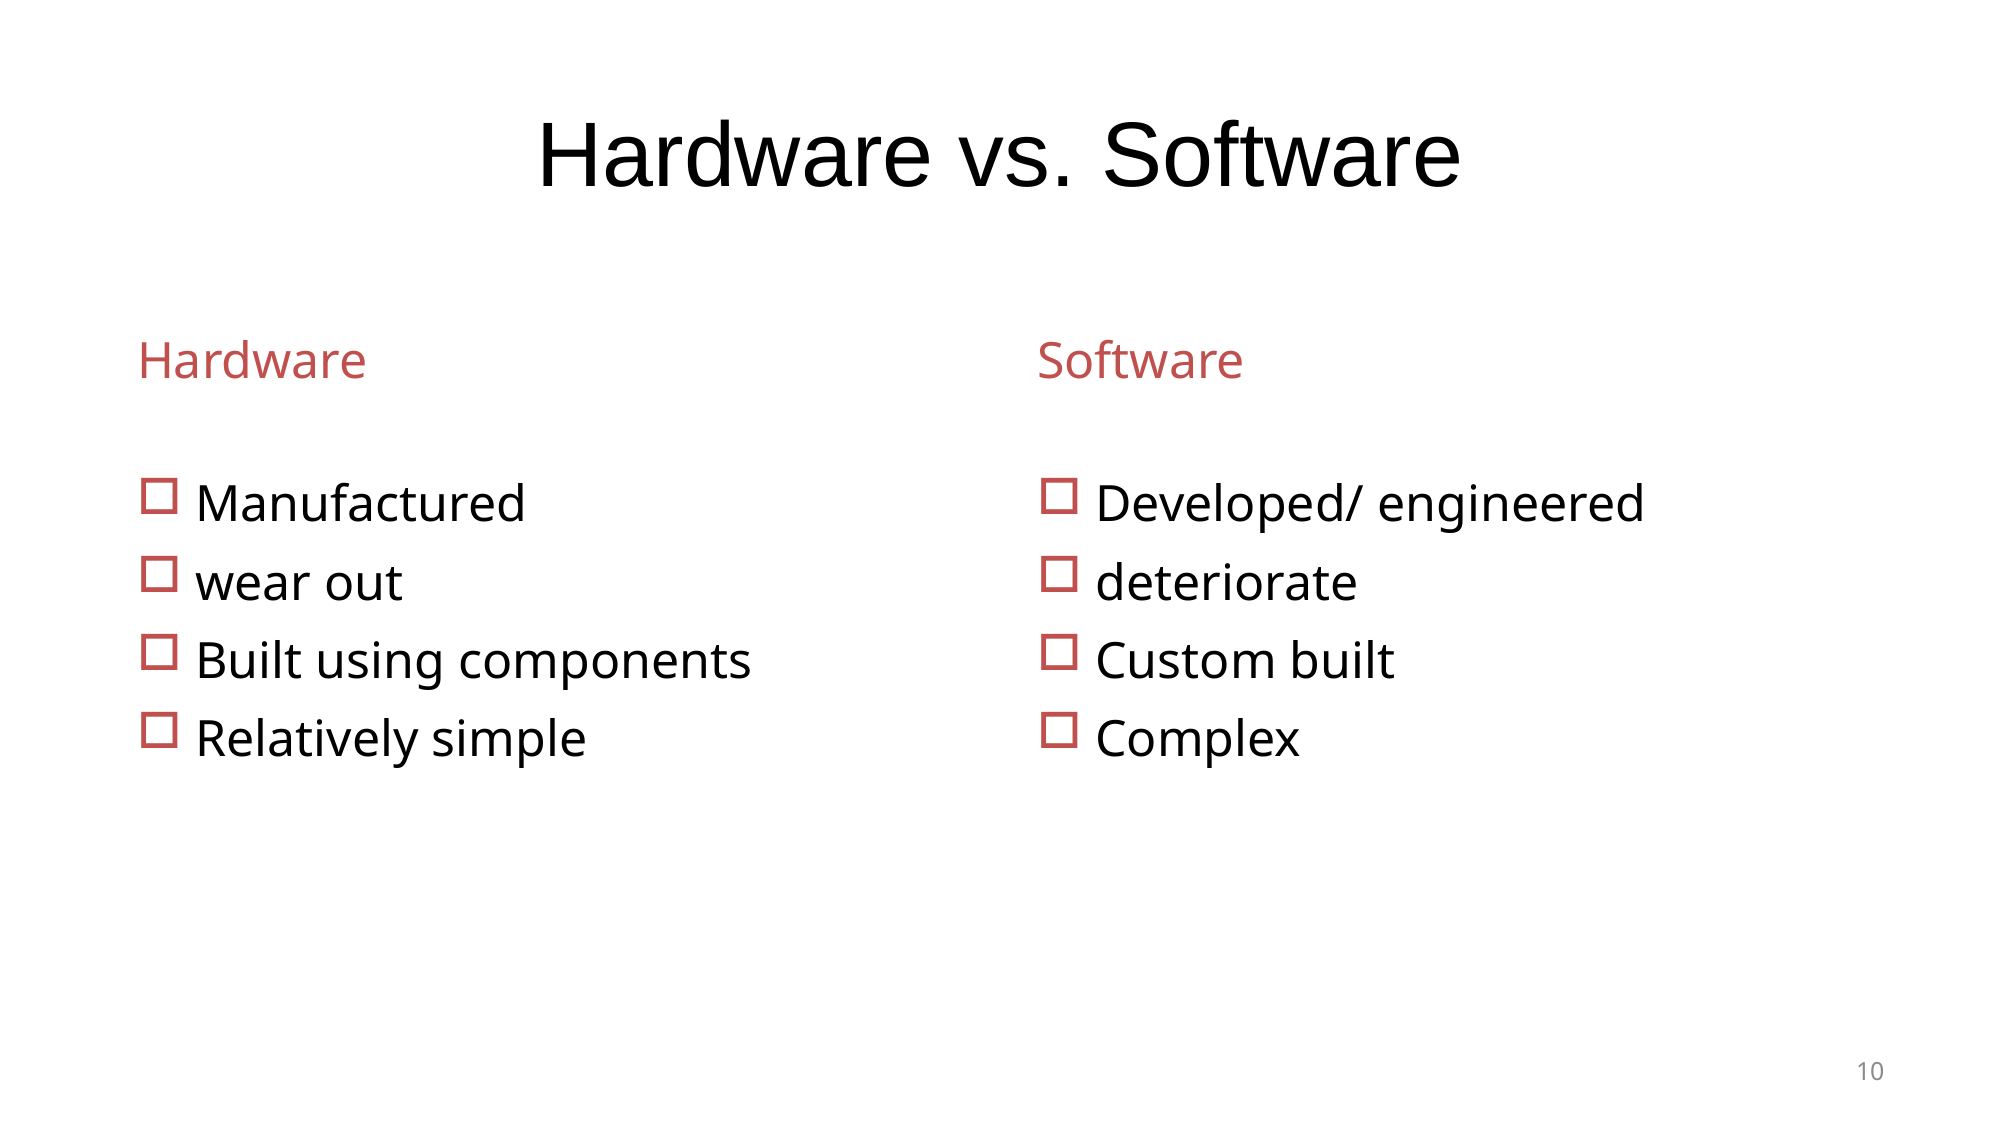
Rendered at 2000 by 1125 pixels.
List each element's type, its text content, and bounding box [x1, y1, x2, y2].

slide_number 10 [1432, 1042, 1900, 1103]
table_cell Manufactured wear out Built using components Relatively simple [37, 431, 937, 809]
table_header Software [937, 287, 1950, 431]
title Hardware vs. Software [125, 50, 1876, 250]
table_cell Developed/ engineered deteriorate Custom built Complex [937, 431, 1950, 809]
table_header Hardware [37, 287, 937, 431]
